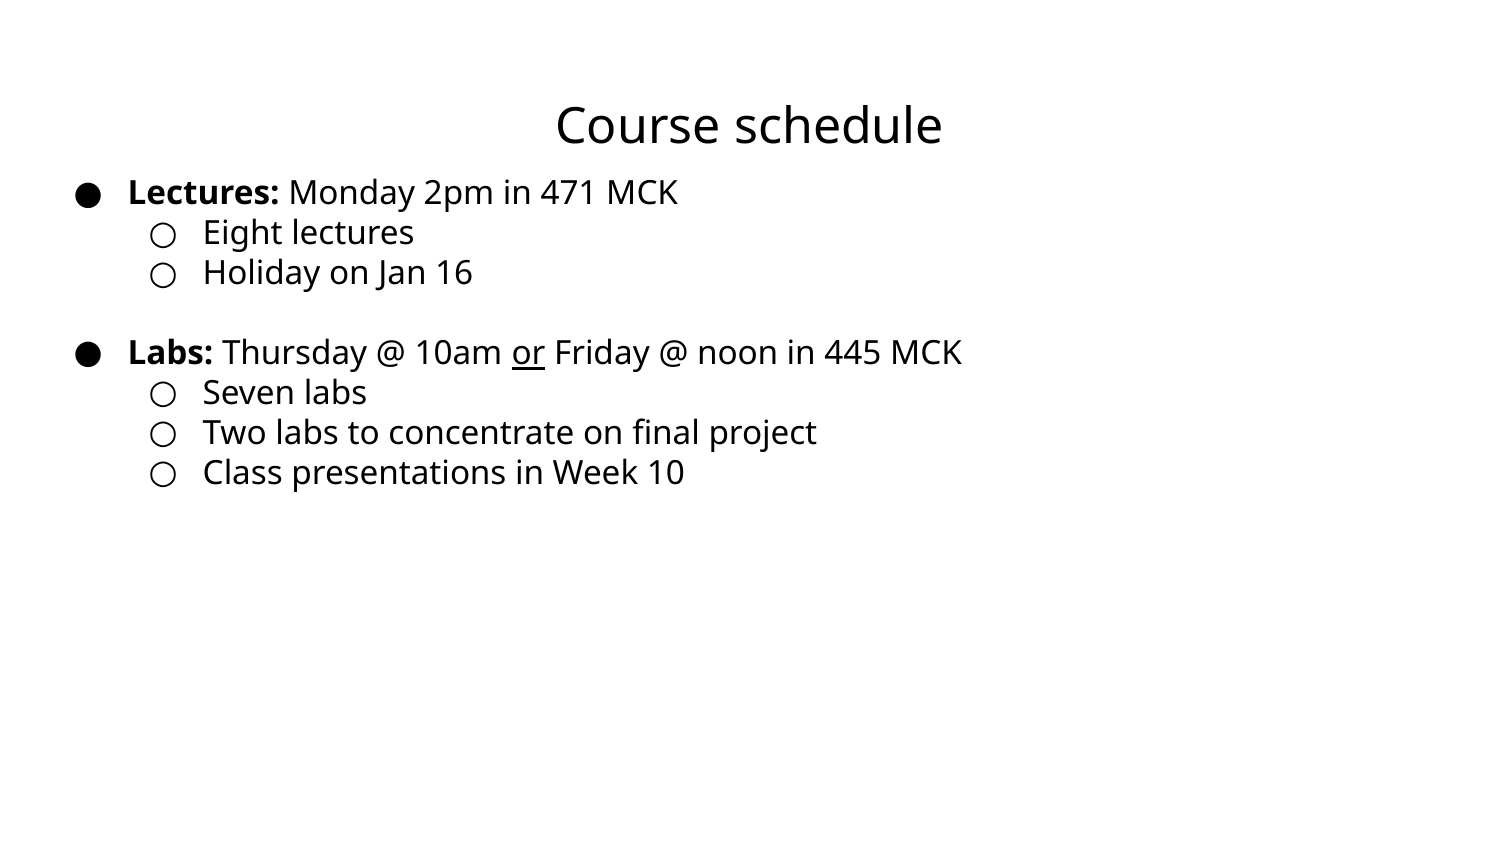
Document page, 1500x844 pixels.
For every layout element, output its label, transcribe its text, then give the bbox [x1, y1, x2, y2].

text_box Lectures: Monday 2pm in 471 MCK Eight lectures Holiday on Jan 16 Labs: Thursday @ 10am or Friday @ noon in 445 MCK Seven labs Two labs to concentrate on final project Class presentations in Week 10 [37, 156, 1363, 506]
text_box Course schedule [153, 63, 1347, 156]
